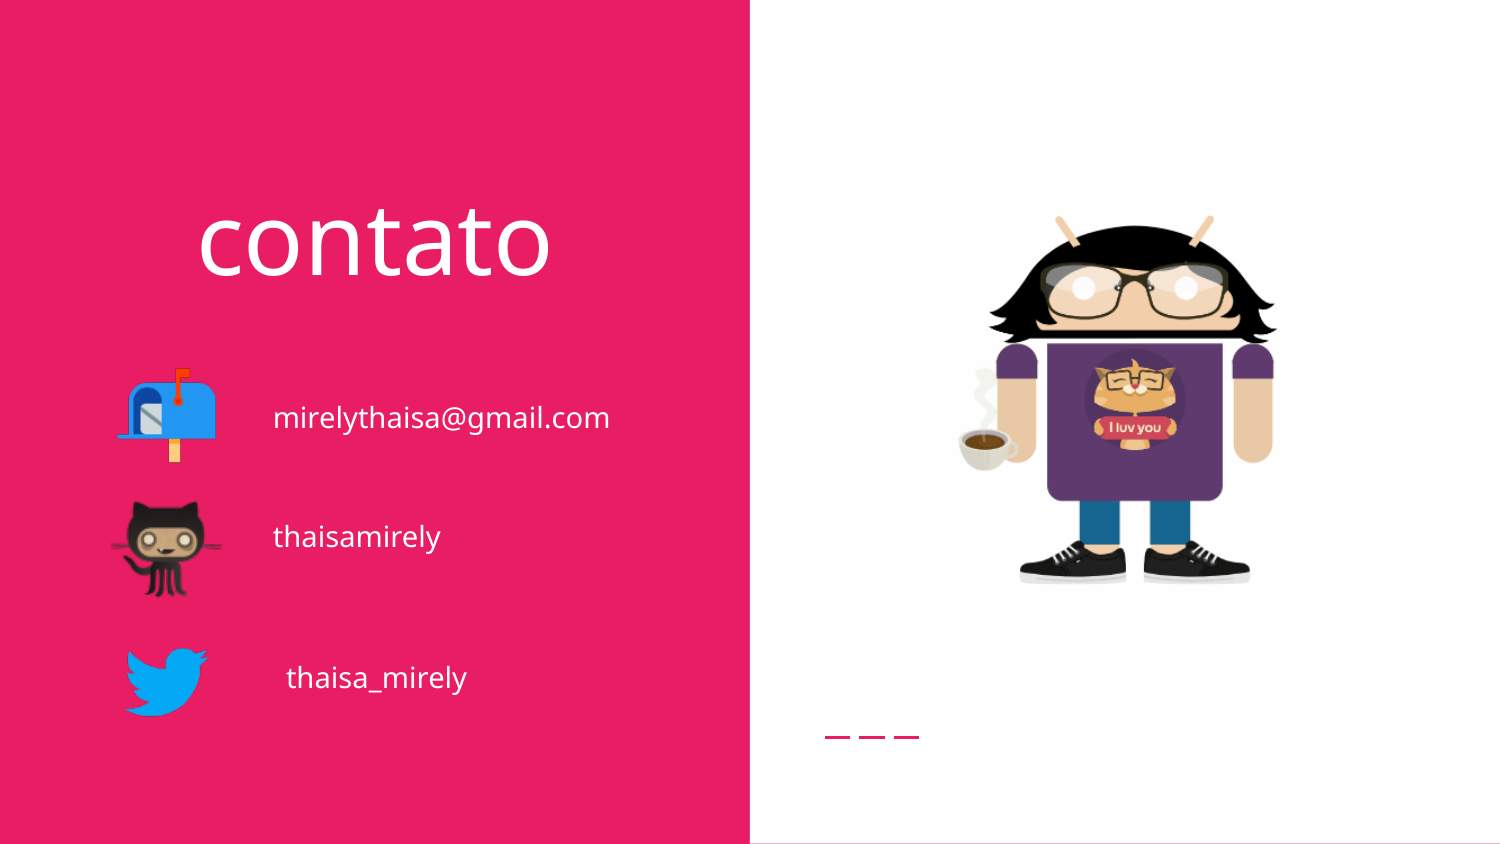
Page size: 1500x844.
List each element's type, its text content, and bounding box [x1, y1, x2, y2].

text_box thaisamirely [258, 503, 708, 565]
picture [109, 358, 223, 472]
picture [109, 493, 223, 607]
picture [109, 627, 223, 741]
text_box thaisa_mirely [270, 644, 720, 707]
text_box contato [43, 176, 708, 311]
text_box mirelythaisa@gmail.com [258, 384, 708, 447]
picture [910, 197, 1360, 647]
